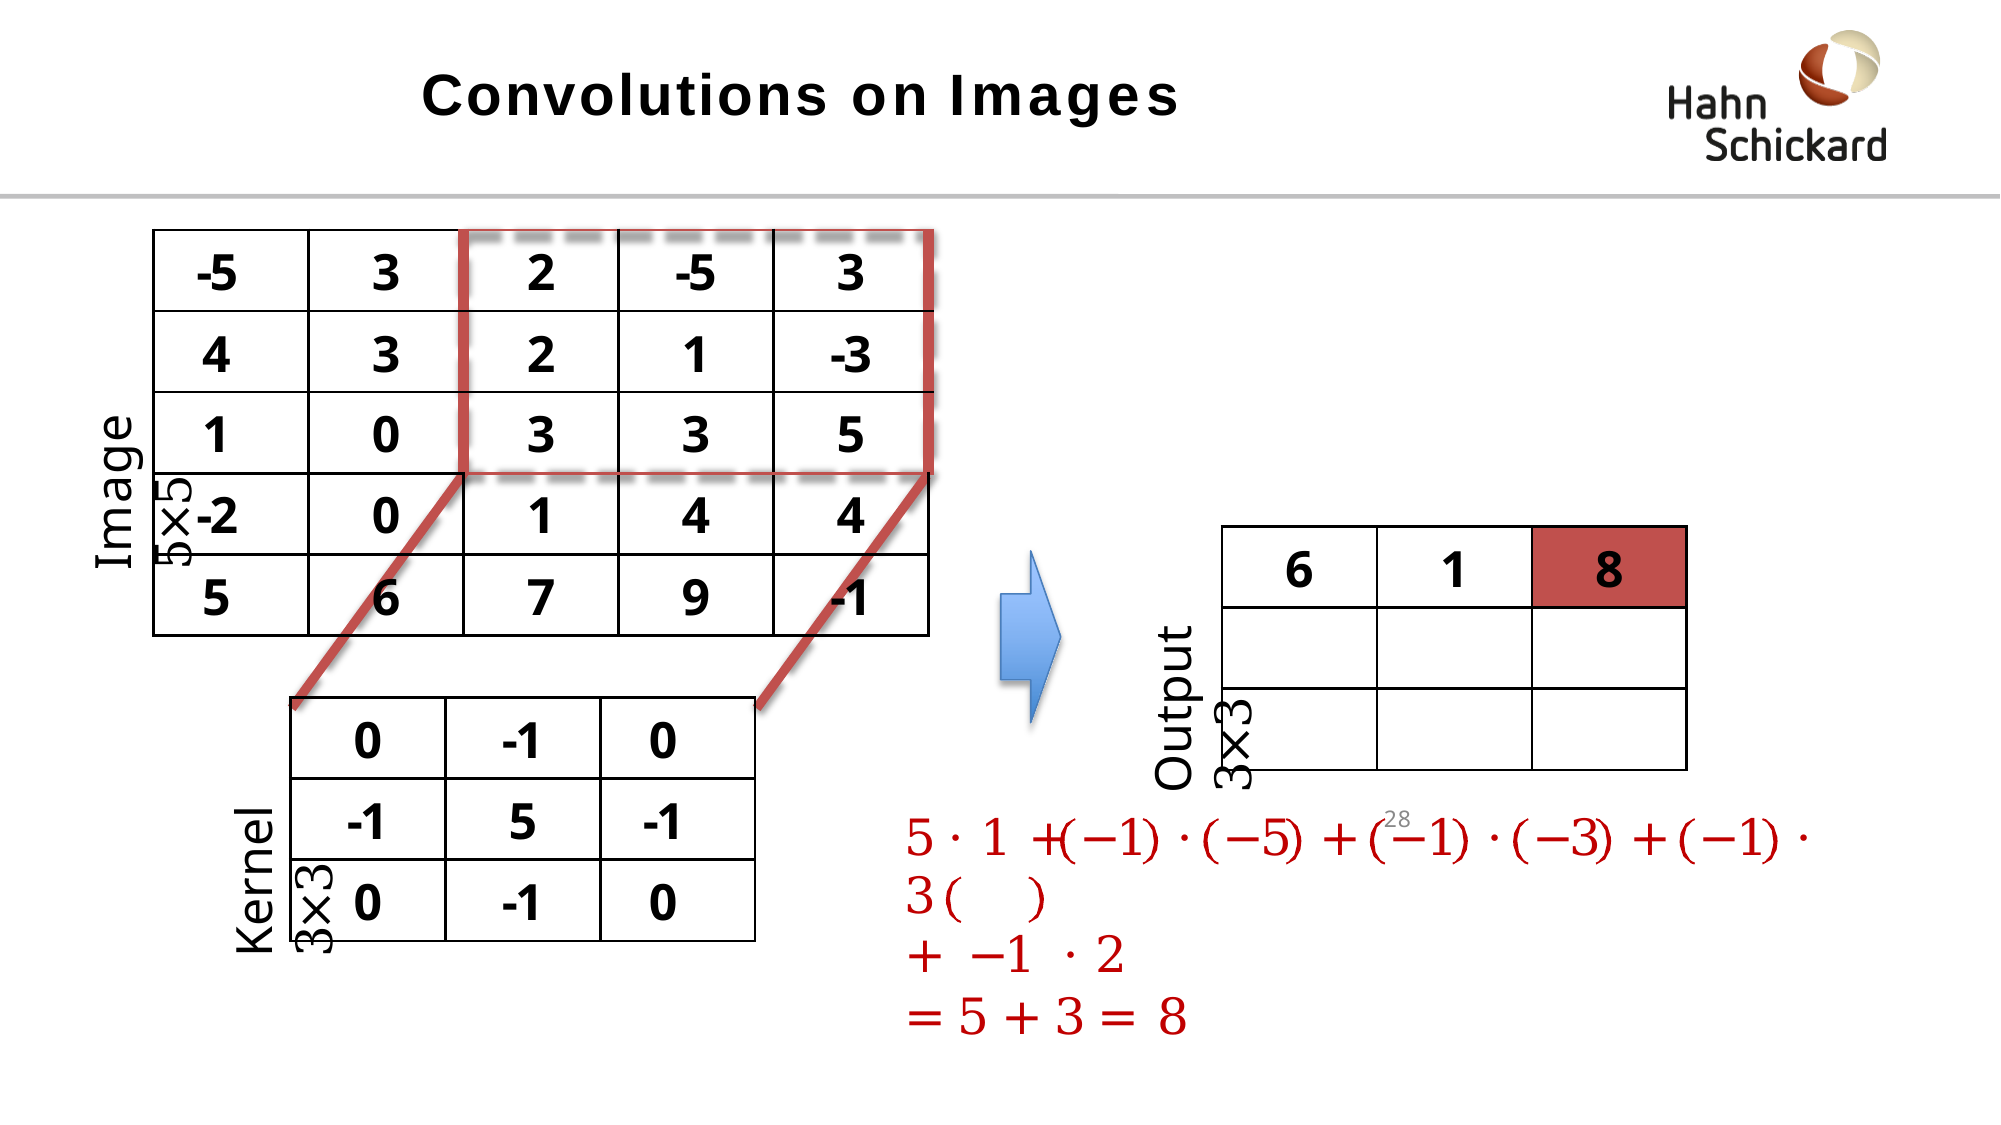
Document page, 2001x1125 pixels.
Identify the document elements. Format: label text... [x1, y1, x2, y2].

table_header 0 [292, 737, 444, 777]
text_box Output 3×3 [1141, 529, 1203, 797]
table_cell 1 [155, 393, 271, 472]
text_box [990, 540, 1071, 744]
table_header 0 [602, 737, 754, 777]
table_cell 4 [155, 312, 271, 391]
table_cell -1 [292, 780, 444, 858]
table_cell 5 [155, 556, 271, 634]
slide_number 28 [1377, 494, 1417, 1125]
table_cell -1 [602, 780, 754, 858]
title Convolutions on Images [418, 0, 1582, 187]
table_cell 5 [447, 780, 599, 858]
table_cell [1417, 609, 1531, 687]
table_cell [1533, 609, 1685, 687]
table_cell 0 [602, 861, 754, 940]
text_box 5 ⋅ 1 + −1 ⋅ −5 + −1 ⋅ −3 + −1 ⋅ 3 + −1 ⋅ 2 = 5 + 3 = 8 [1417, 803, 1850, 1045]
table_cell [1417, 690, 1531, 769]
table_header 1 [1417, 528, 1531, 606]
table_cell 0 [292, 861, 444, 940]
table_header 6 [1223, 528, 1376, 606]
table_header -1 [447, 737, 599, 777]
table_cell [1533, 690, 1685, 769]
table_cell [1223, 609, 1376, 687]
text_box Image 5×5 [81, 320, 142, 574]
table_header -5 [155, 231, 271, 310]
table_cell [1223, 690, 1376, 769]
text_box 5 ⋅ 1 + −1 ⋅ −5 + −1 ⋅ −3 + −1 ⋅ 3 + −1 ⋅ 2 = 5 + 3 = 8 [901, 803, 1377, 1045]
picture [1669, 30, 1886, 161]
table_cell -1 [447, 861, 599, 940]
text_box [276, 221, 946, 729]
text_box Kernel 3×3 [222, 704, 284, 961]
table_header 8 [1533, 528, 1685, 606]
table_cell -2 [155, 475, 271, 553]
